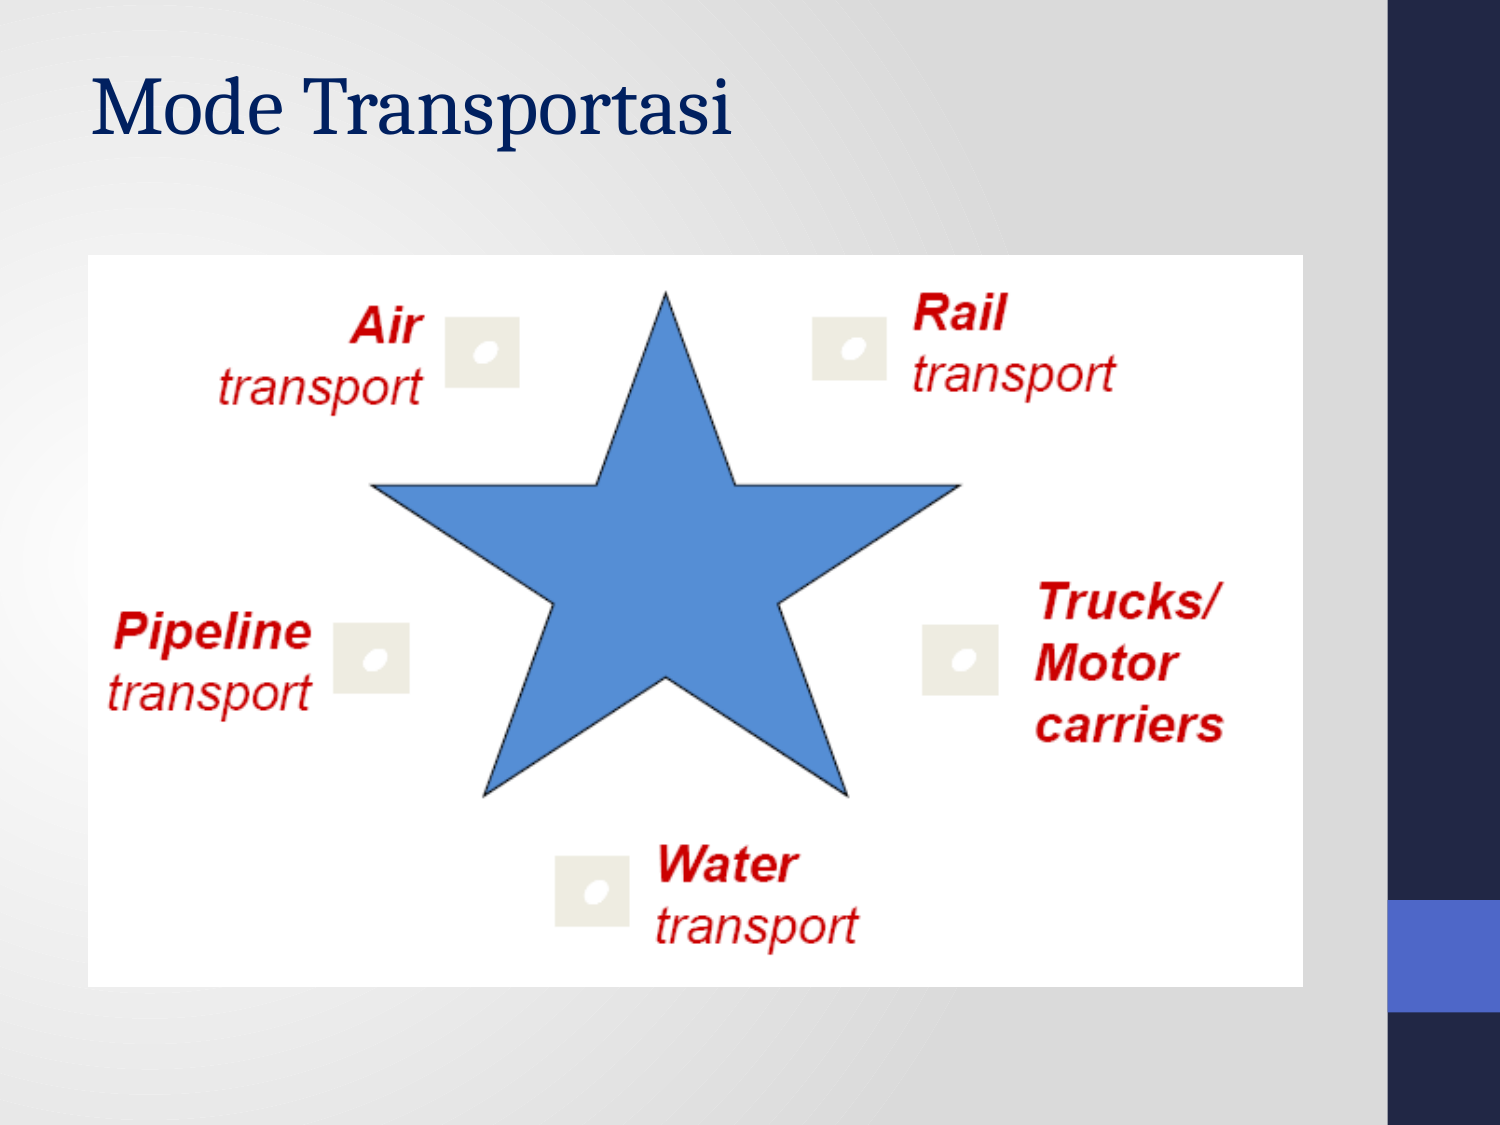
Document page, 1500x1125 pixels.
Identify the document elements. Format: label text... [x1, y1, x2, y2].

picture [87, 254, 1304, 988]
title Mode Transportasi [75, 7, 1325, 195]
